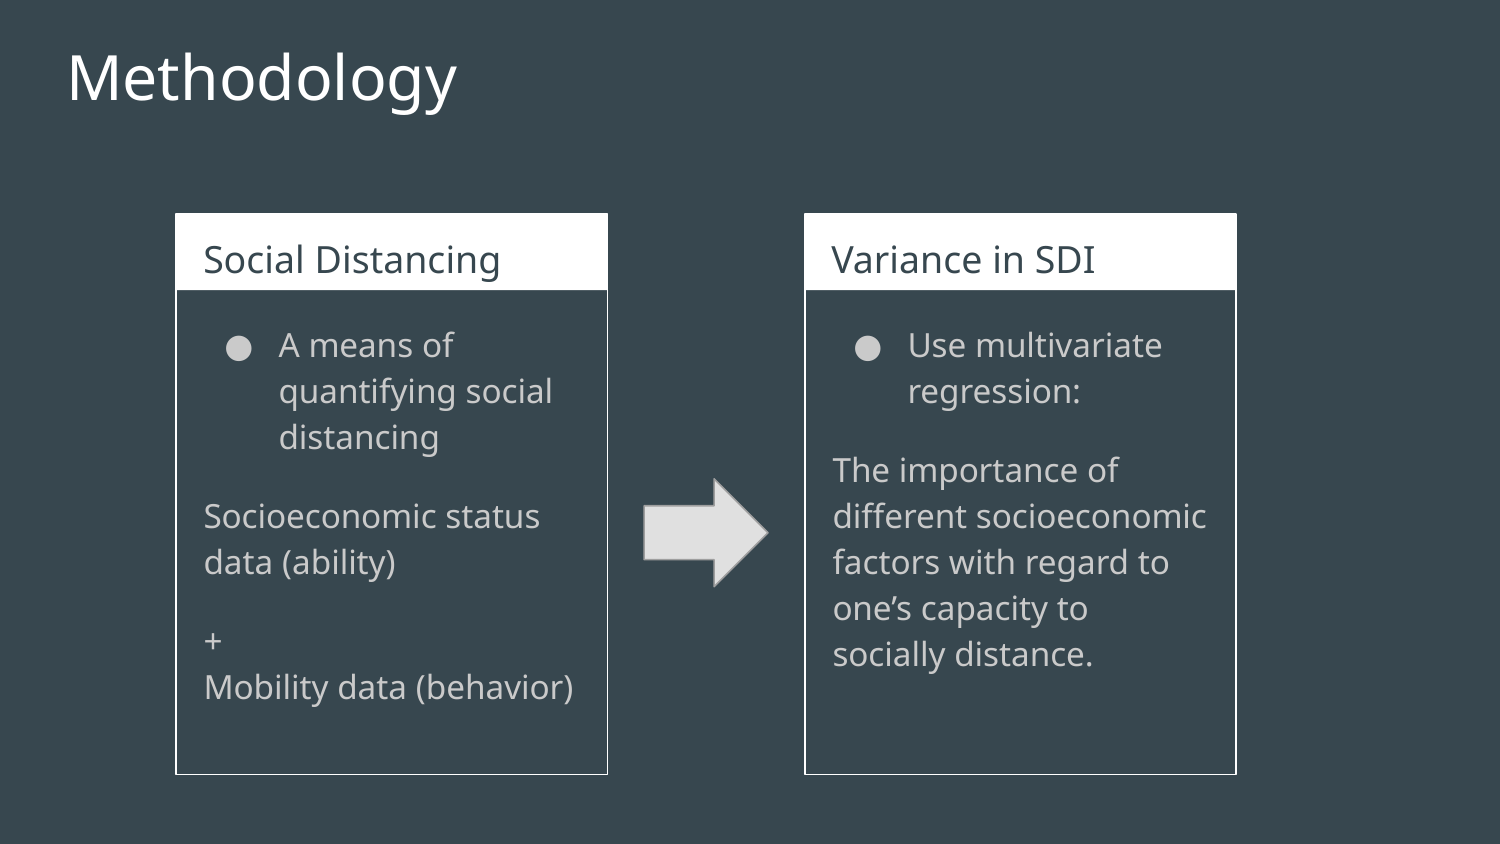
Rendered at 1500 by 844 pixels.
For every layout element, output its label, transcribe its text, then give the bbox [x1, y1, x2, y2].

title Methodology [51, 22, 1449, 192]
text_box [175, 213, 608, 775]
text_box [644, 478, 769, 587]
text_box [804, 213, 1237, 775]
